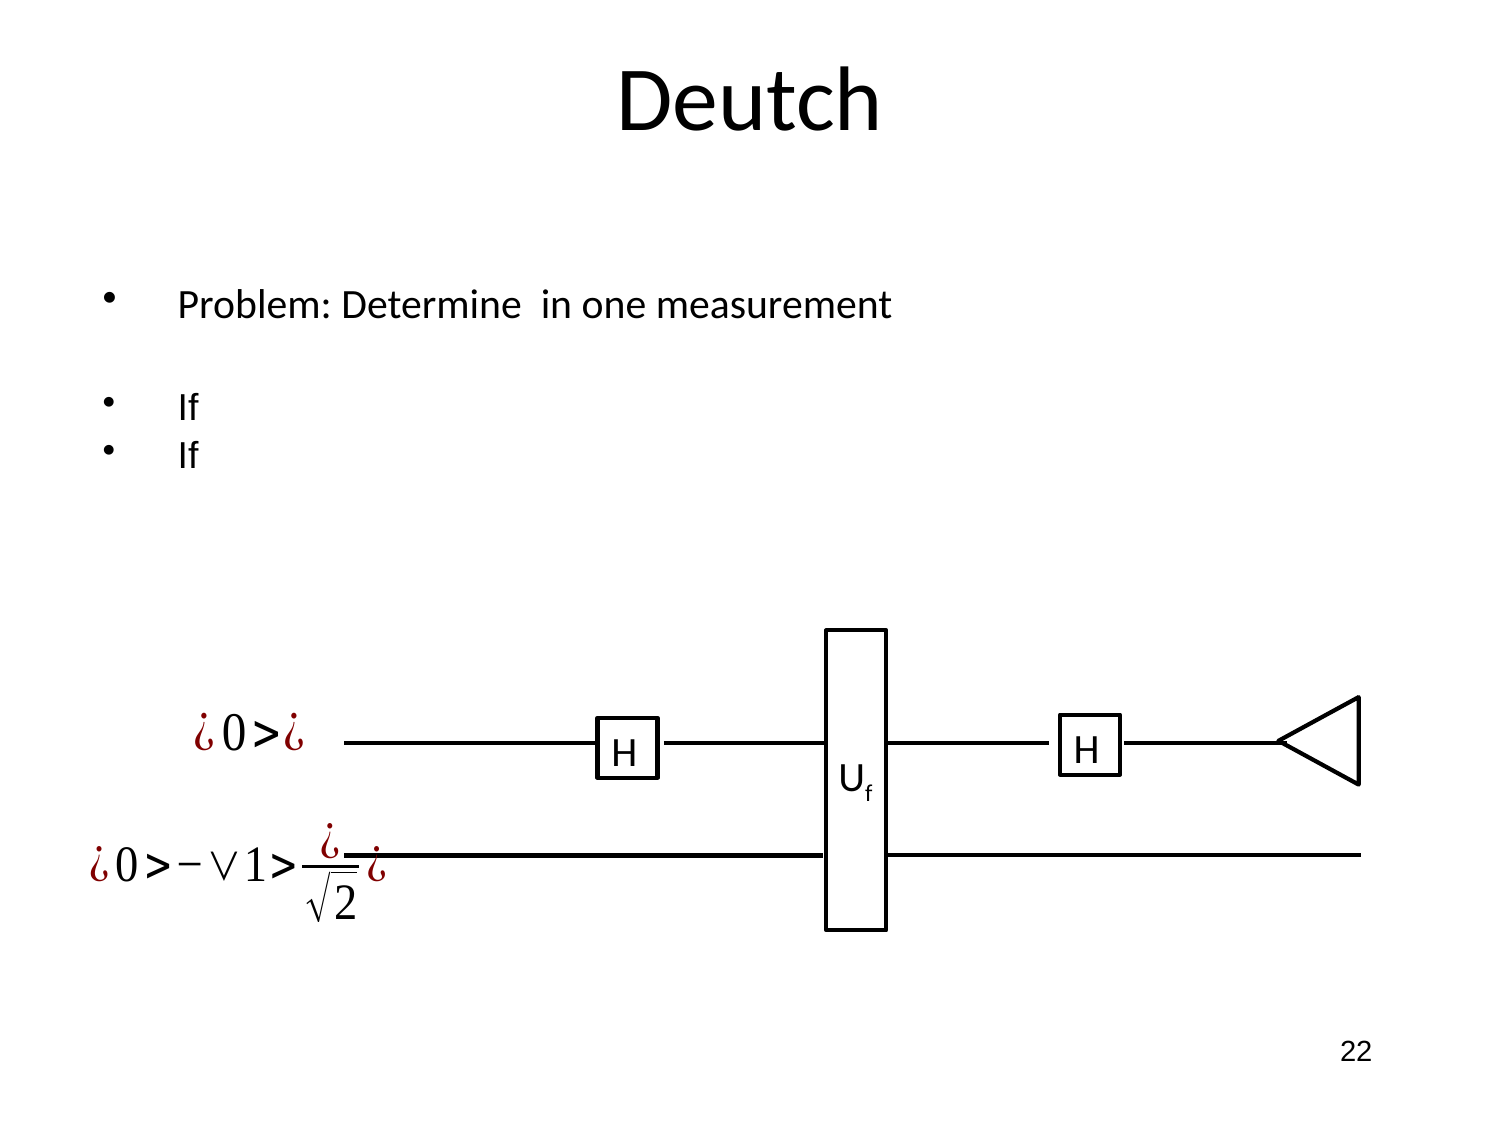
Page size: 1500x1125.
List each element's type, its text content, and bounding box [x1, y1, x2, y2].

title Deutch [112, 37, 1388, 151]
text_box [88, 630, 1362, 931]
slide_number 22 [1074, 1024, 1388, 1101]
